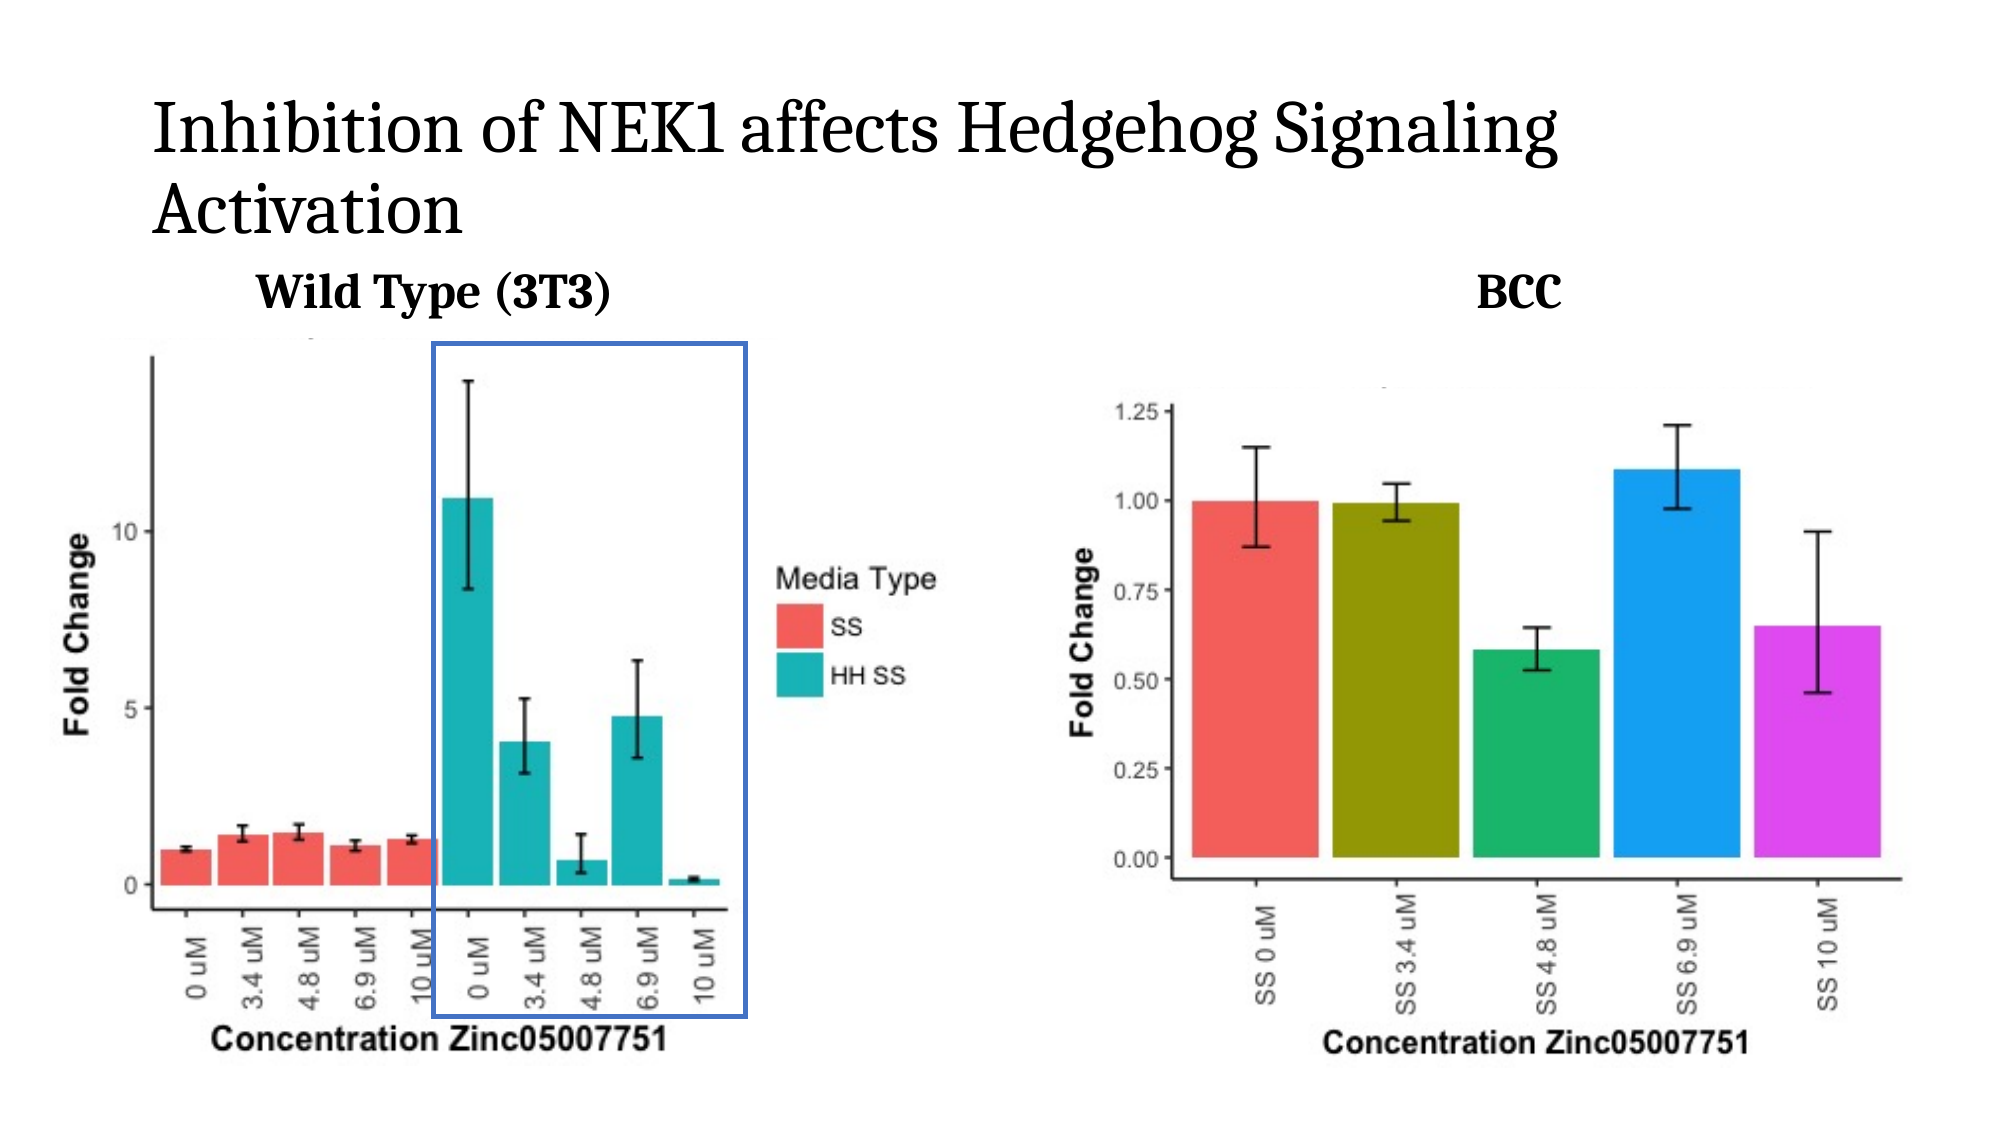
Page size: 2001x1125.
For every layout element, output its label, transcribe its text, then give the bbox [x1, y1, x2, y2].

title Inhibition of NEK1 affects Hedgehog Signaling Activation [137, 59, 1863, 278]
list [1056, 387, 1918, 1068]
text_box Wild Type (3T3) [176, 250, 705, 326]
picture [49, 338, 970, 1066]
text_box BCC [1260, 250, 1789, 326]
